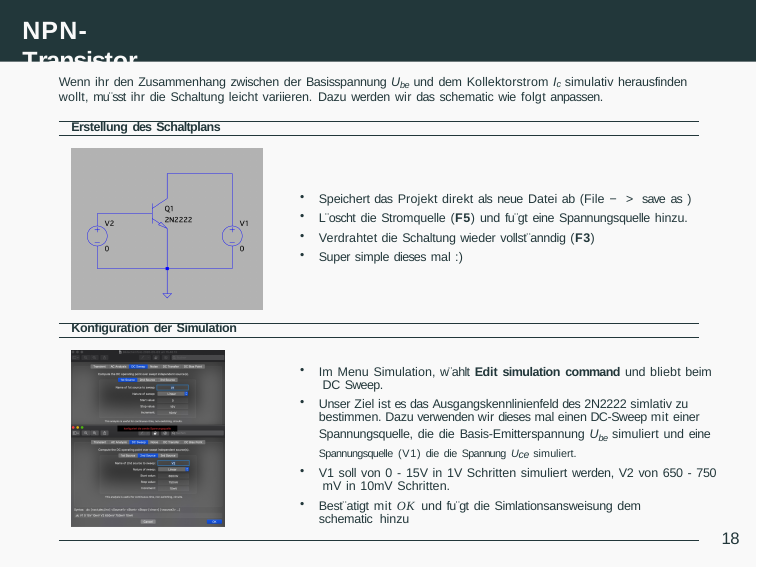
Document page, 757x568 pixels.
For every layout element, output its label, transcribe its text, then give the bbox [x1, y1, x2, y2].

title NPN-Transistor [20, 12, 203, 110]
picture [71, 350, 225, 527]
text_box Konfiguration der Simulation Im Menu Simulation, w¨ahlt Edit simulation command und bliebt beim DC Sweep. Unser Ziel ist es das Ausgangskennlinienfeld des 2N2222 simlativ zu bestimmen. Dazu verwenden wir dieses mal einen DC-Sweep mit einer Spannungsquelle, die die Basis-Emitterspannung Ube simuliert und eine Spannungsquelle (V1) die die Spannung Uce simuliert. V1 soll von 0 - 15V in 1V Schritten simuliert werden, V2 von 650 - 750 mV in 10mV Schritten. Best¨atigt mit OK und fu¨gt die Simlationsansweisung dem schematic hinzu [67, 318, 724, 526]
slide_number 18 [715, 530, 748, 568]
text_box Speichert das Projekt direkt als neue Datei ab (File − > save as ) L¨oscht die Stromquelle (F5) und fu¨gt eine Spannungsquelle hinzu. Verdrahtet die Schaltung wieder vollst¨anndig (F3) Super simple dieses mal :) [298, 184, 692, 264]
text_box Wenn ihr den Zusammenhang zwischen der Basisspannung Ube und dem Kollektorstrom Ic simulativ herausfinden wollt, mu¨sst ihr die Schaltung leicht variieren. Dazu werden wir das schematic wie folgt anpassen. Erstellung des Schaltplans [50, 73, 699, 134]
picture [71, 148, 264, 311]
